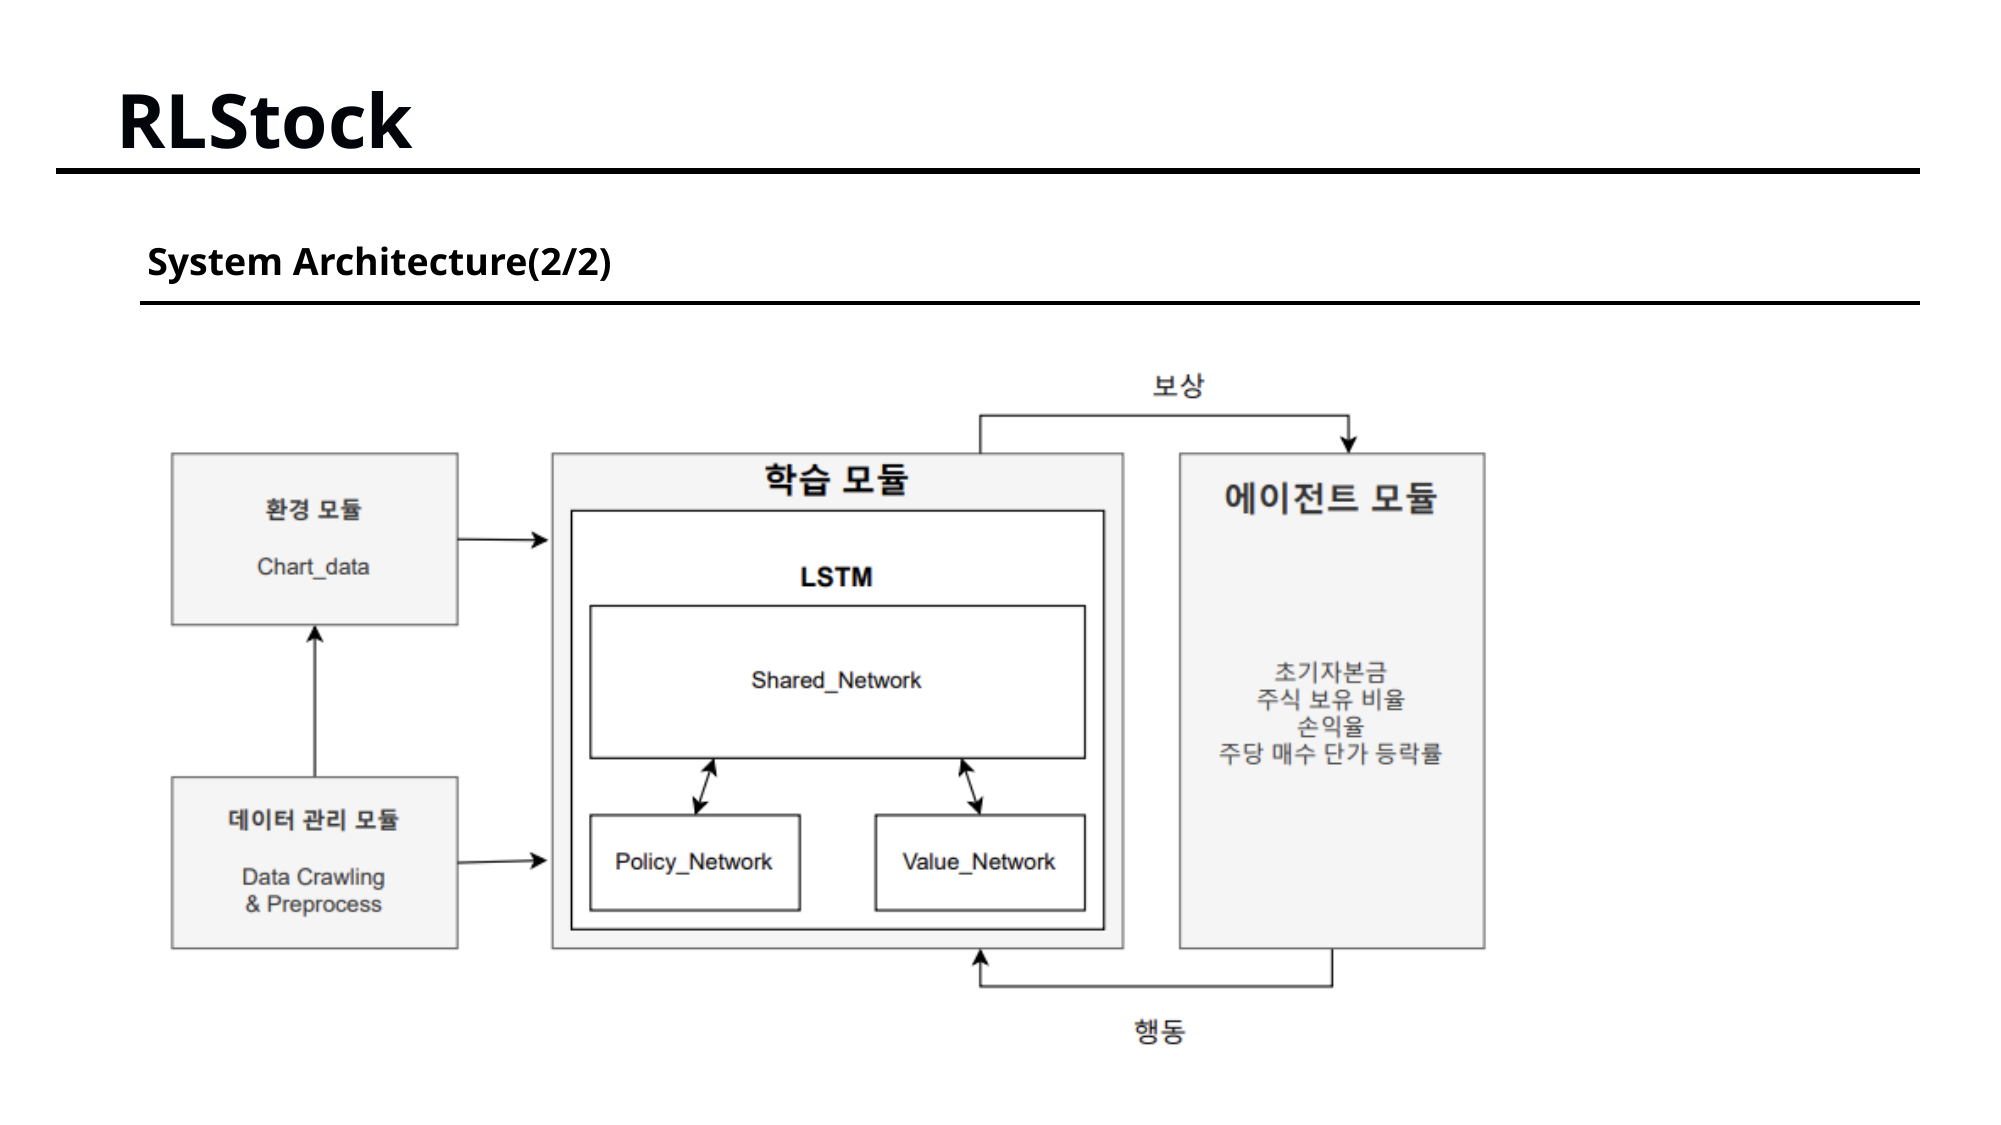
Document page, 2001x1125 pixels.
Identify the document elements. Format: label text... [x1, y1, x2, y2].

picture [126, 350, 1521, 1075]
text_box RLStock [101, 66, 429, 168]
text_box System Architecture(2/2) [132, 230, 627, 291]
